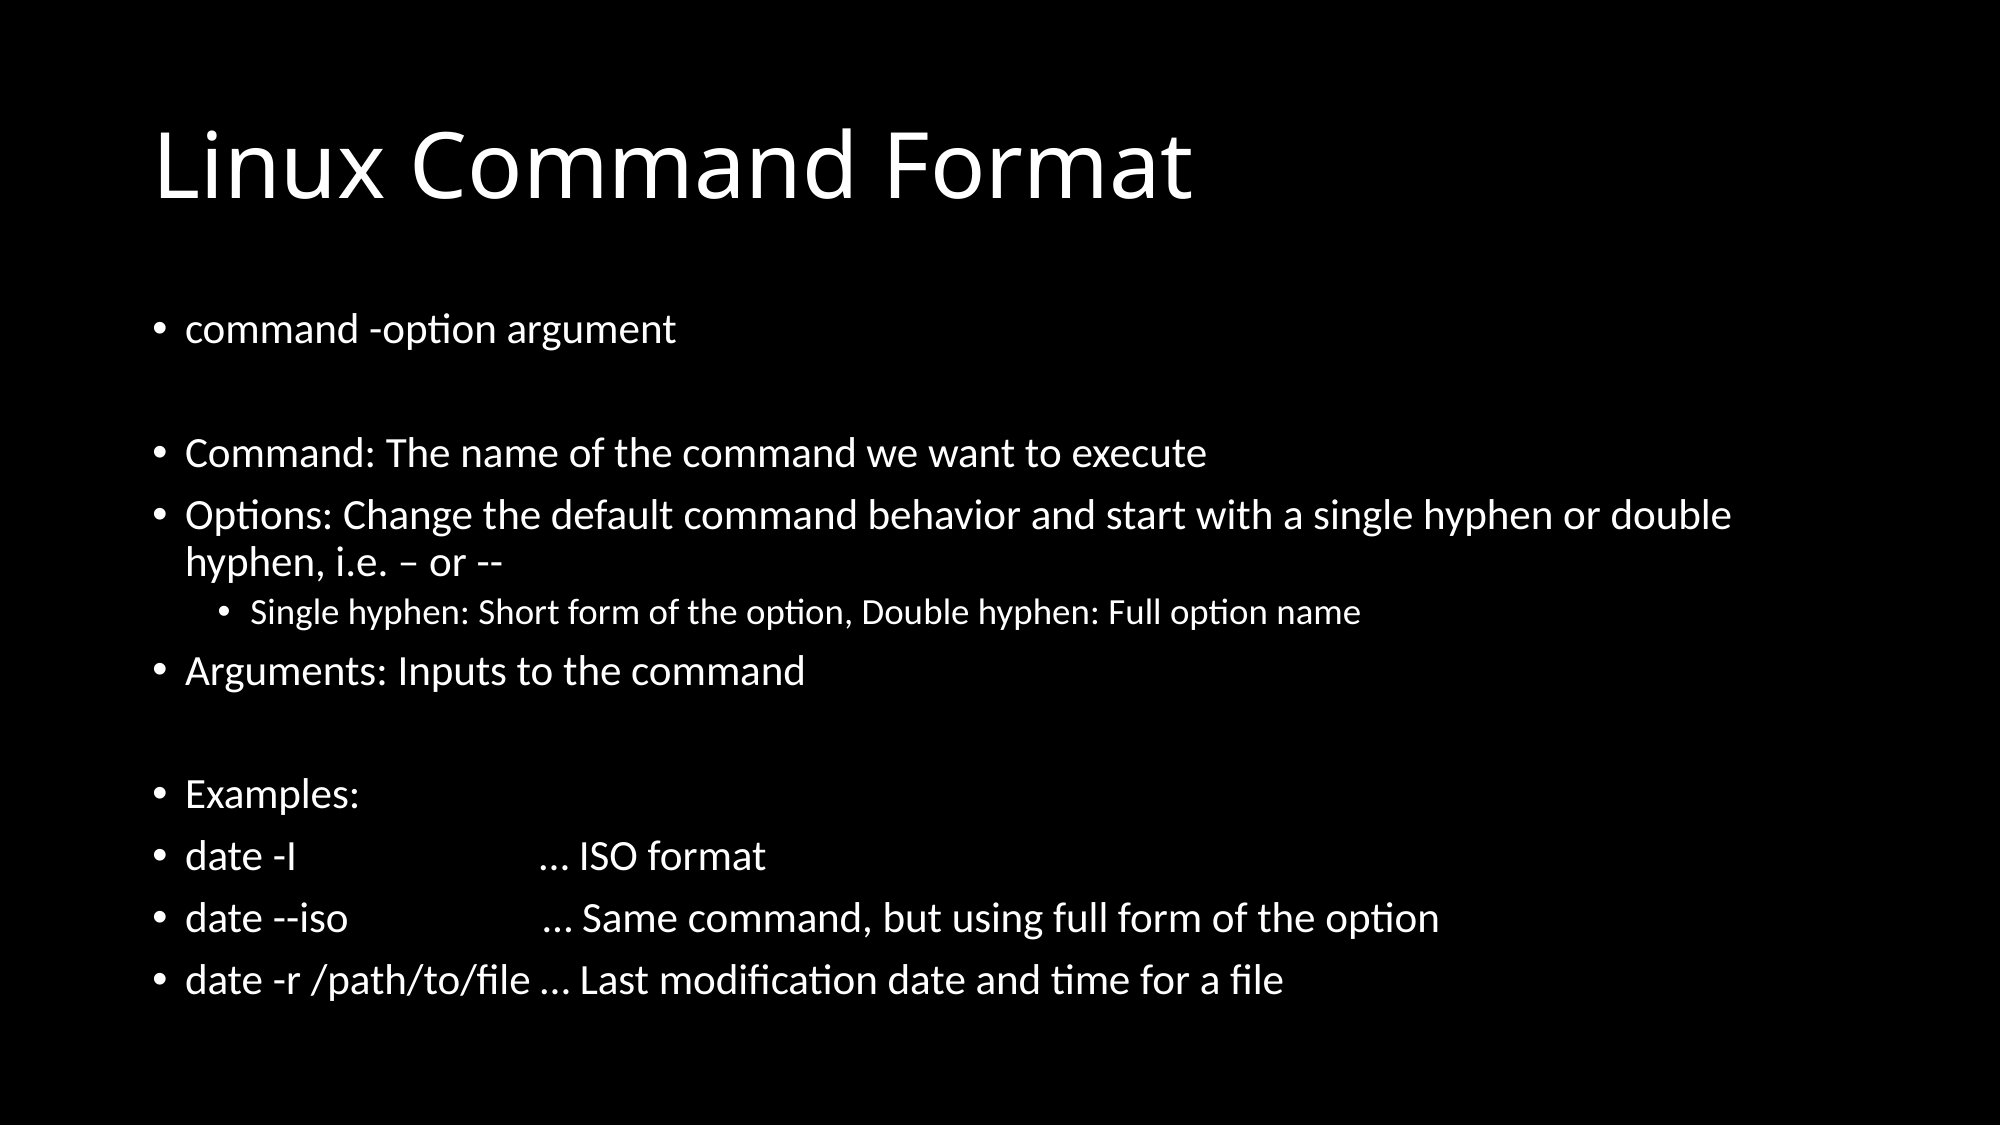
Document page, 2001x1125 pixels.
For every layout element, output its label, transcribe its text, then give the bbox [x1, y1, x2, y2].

list command -option argument Command: The name of the command we want to execute Options: Change the default command behavior and start with a single hyphen or double hyphen, i.e. – or -- Single hyphen: Short form of the option, Double hyphen: Full option name Arguments: Inputs to the command Examples: date -I … ISO format date --iso … Same command, but using full form of the option date -r /path/to/file … Last modification date and time for a file [137, 299, 1863, 1014]
title Linux Command Format [137, 59, 1863, 278]
